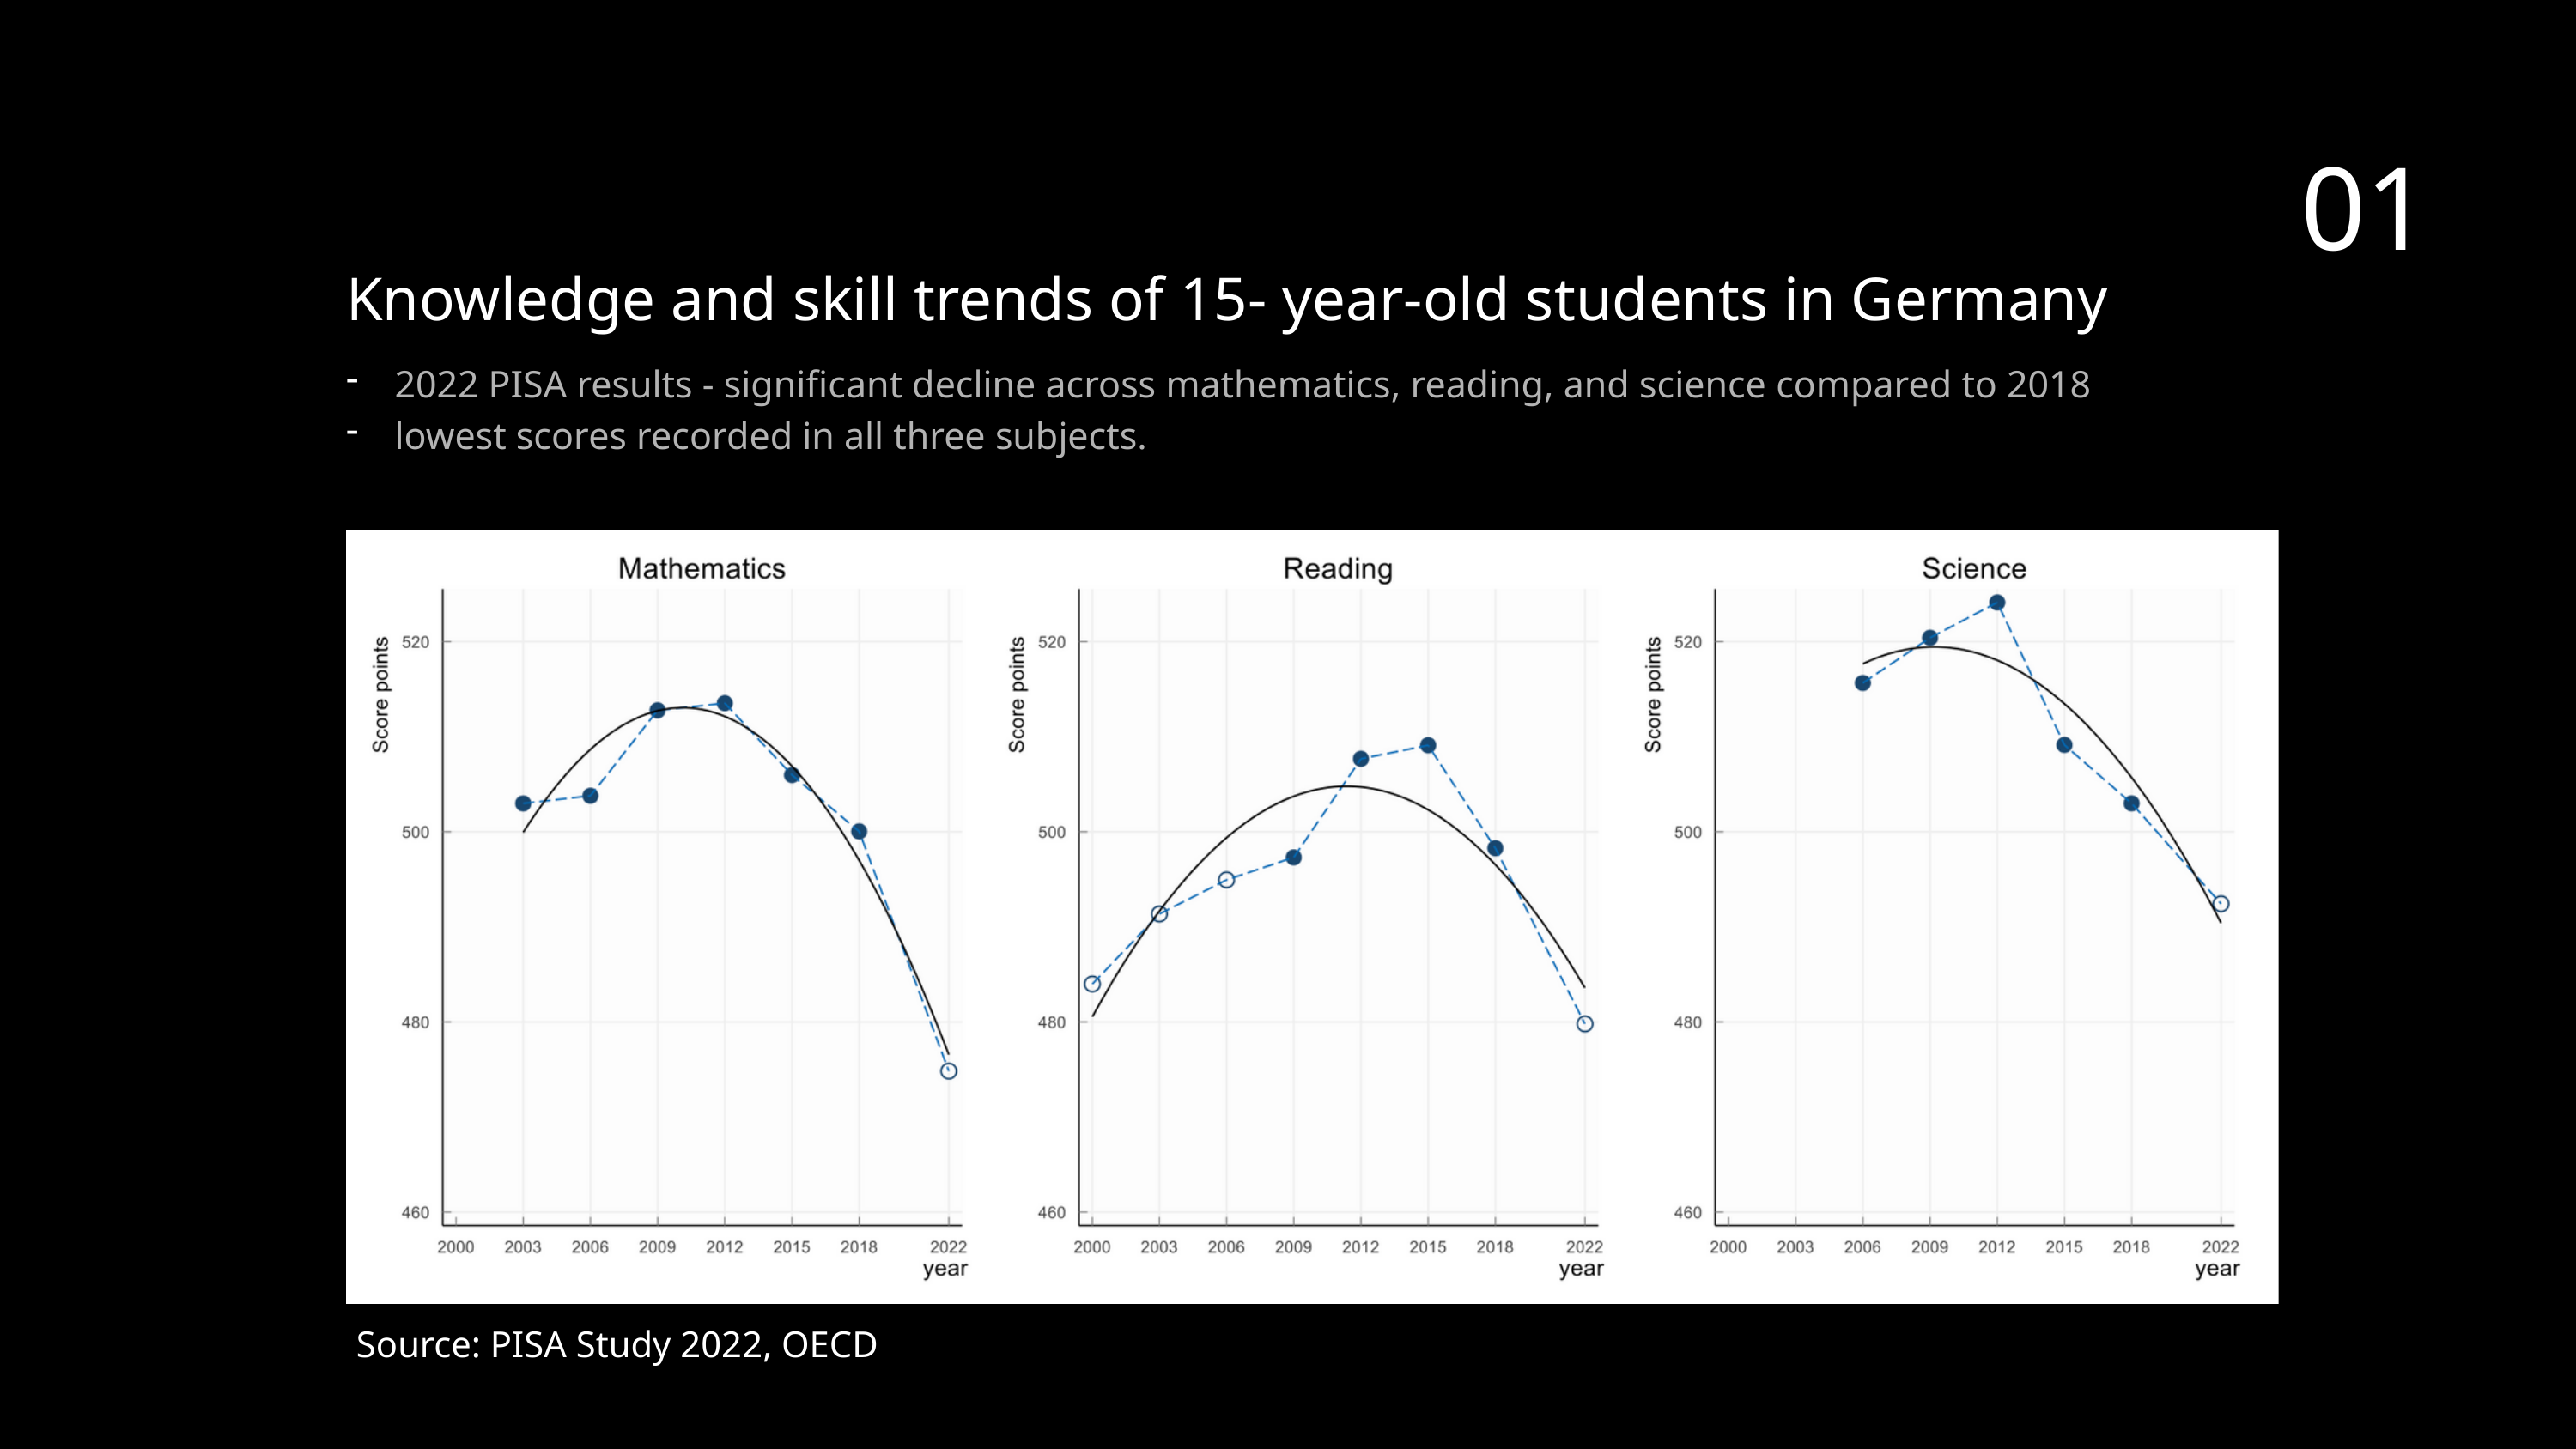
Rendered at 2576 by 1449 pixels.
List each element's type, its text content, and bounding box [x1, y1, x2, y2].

text_box 01 [2278, 158, 2432, 274]
text_box Source: PISA Study 2022, OECD [346, 1314, 890, 1365]
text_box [345, 255, 2230, 457]
text_box [346, 530, 2279, 1304]
